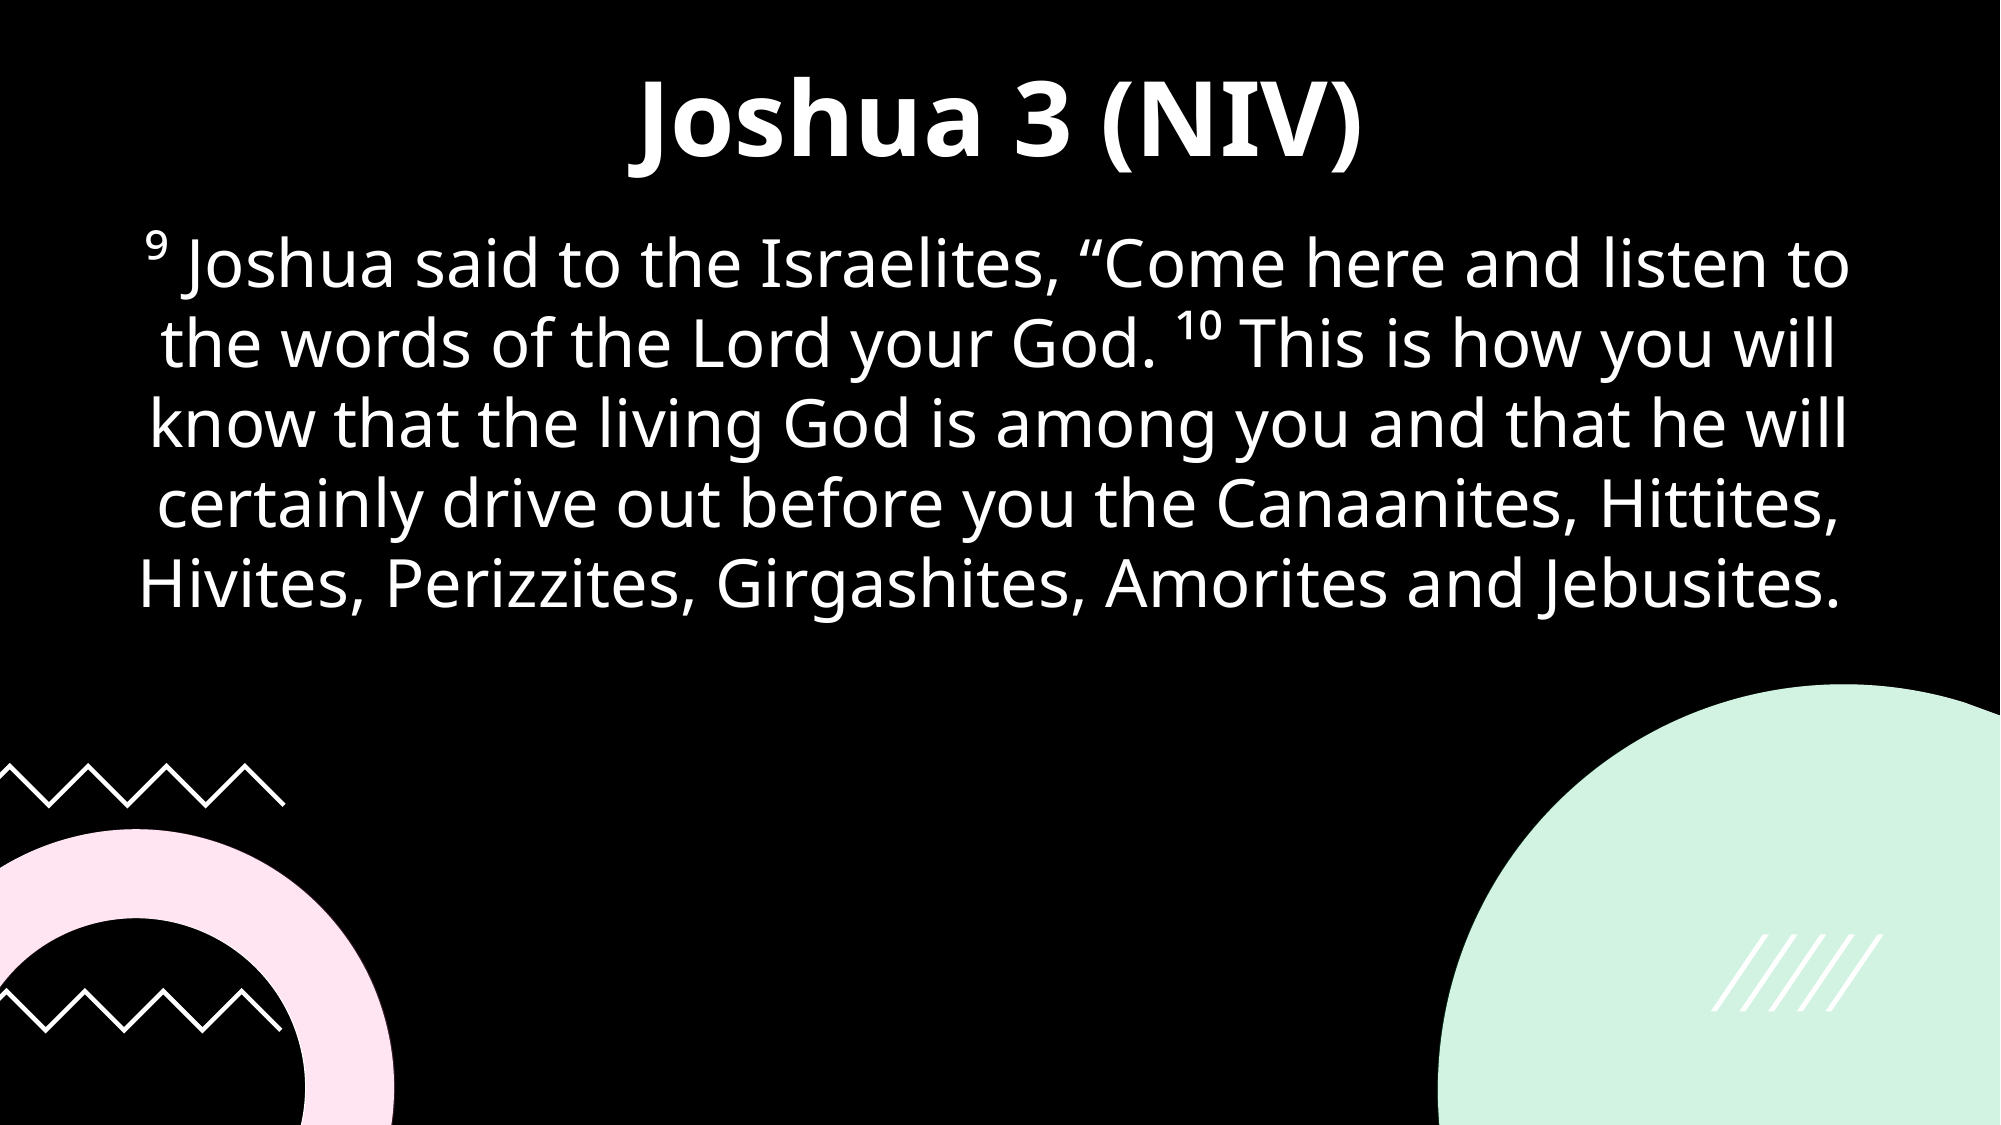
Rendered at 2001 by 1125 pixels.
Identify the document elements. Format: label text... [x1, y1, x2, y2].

text_box Joshua 3 (NIV) [99, 44, 1900, 185]
text_box ⁹ Joshua said to the Israelites, “Come here and listen to the words of the Lord your God. ¹⁰ This is how you will know that the living God is among you and that he will certainly drive out before you the Canaanites, Hittites, Hivites, Perizzites, Girgashites, Amorites and Jebusites. [99, 213, 1900, 629]
